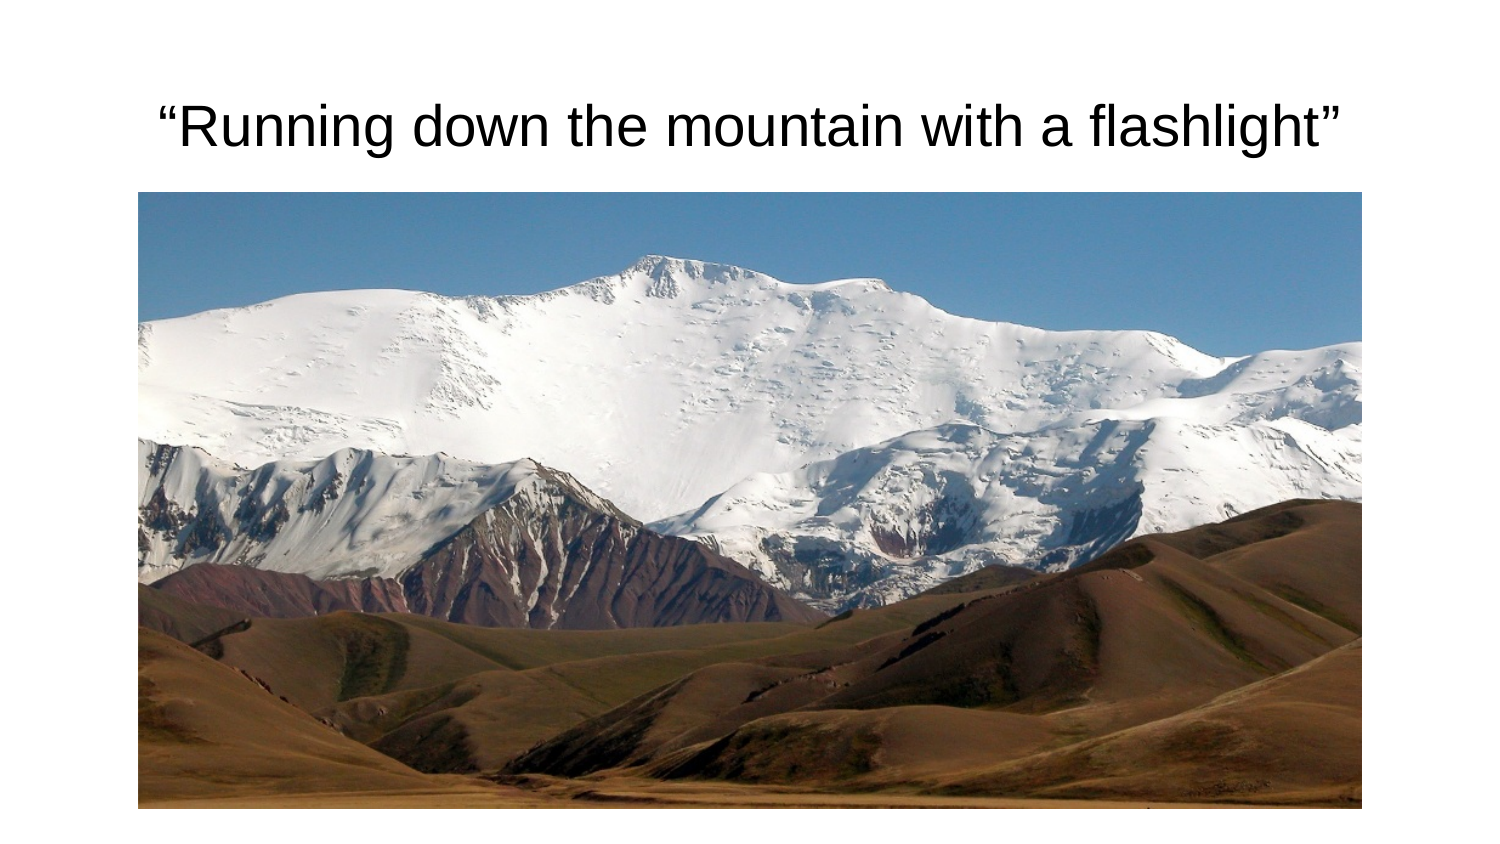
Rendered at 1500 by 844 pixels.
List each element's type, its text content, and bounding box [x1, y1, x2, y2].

picture [138, 191, 1362, 809]
title “Running down the mountain with a flashlight” [51, 72, 1449, 174]
